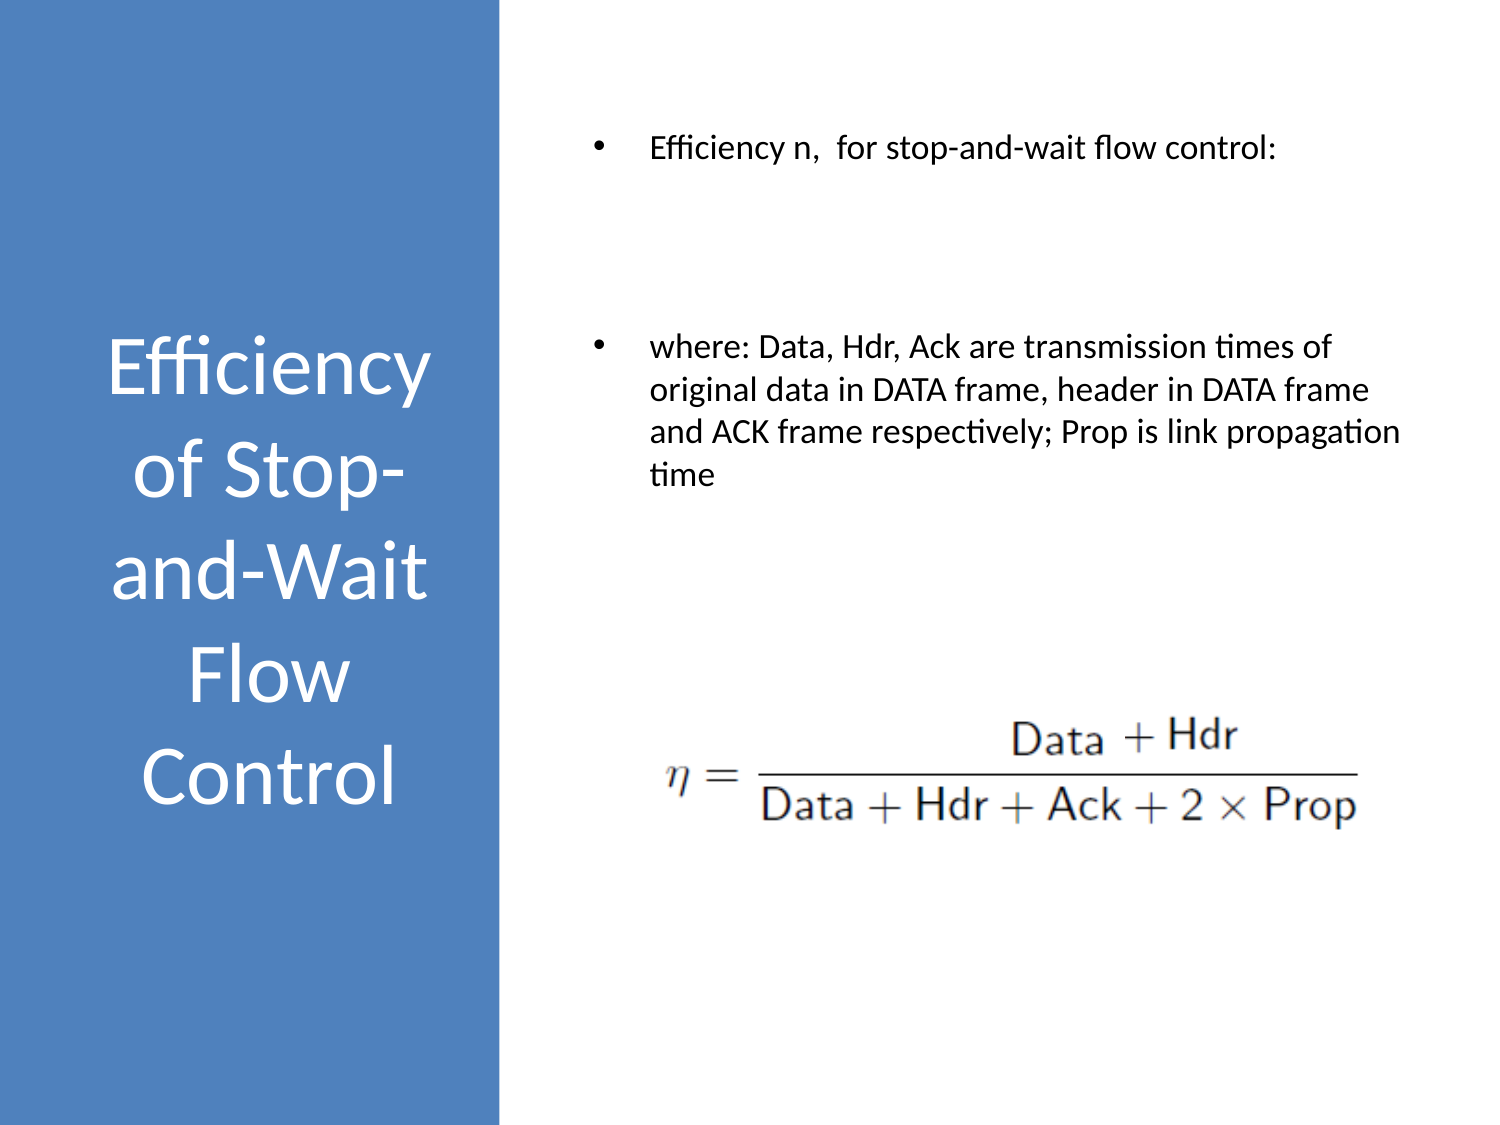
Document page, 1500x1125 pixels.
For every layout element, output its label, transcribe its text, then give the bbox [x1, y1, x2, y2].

title Efficiency of Stop-and-Wait Flow Control [79, 104, 461, 1026]
text_box [0, 0, 502, 1125]
picture [572, 687, 1422, 852]
list Efficiency n, for stop-and-wait flow control: where: Data, Hdr, Ack are transmission times of original data in DATA frame, header in DATA frame and ACK frame respectively; Prop is link propagation time [578, 104, 1421, 513]
